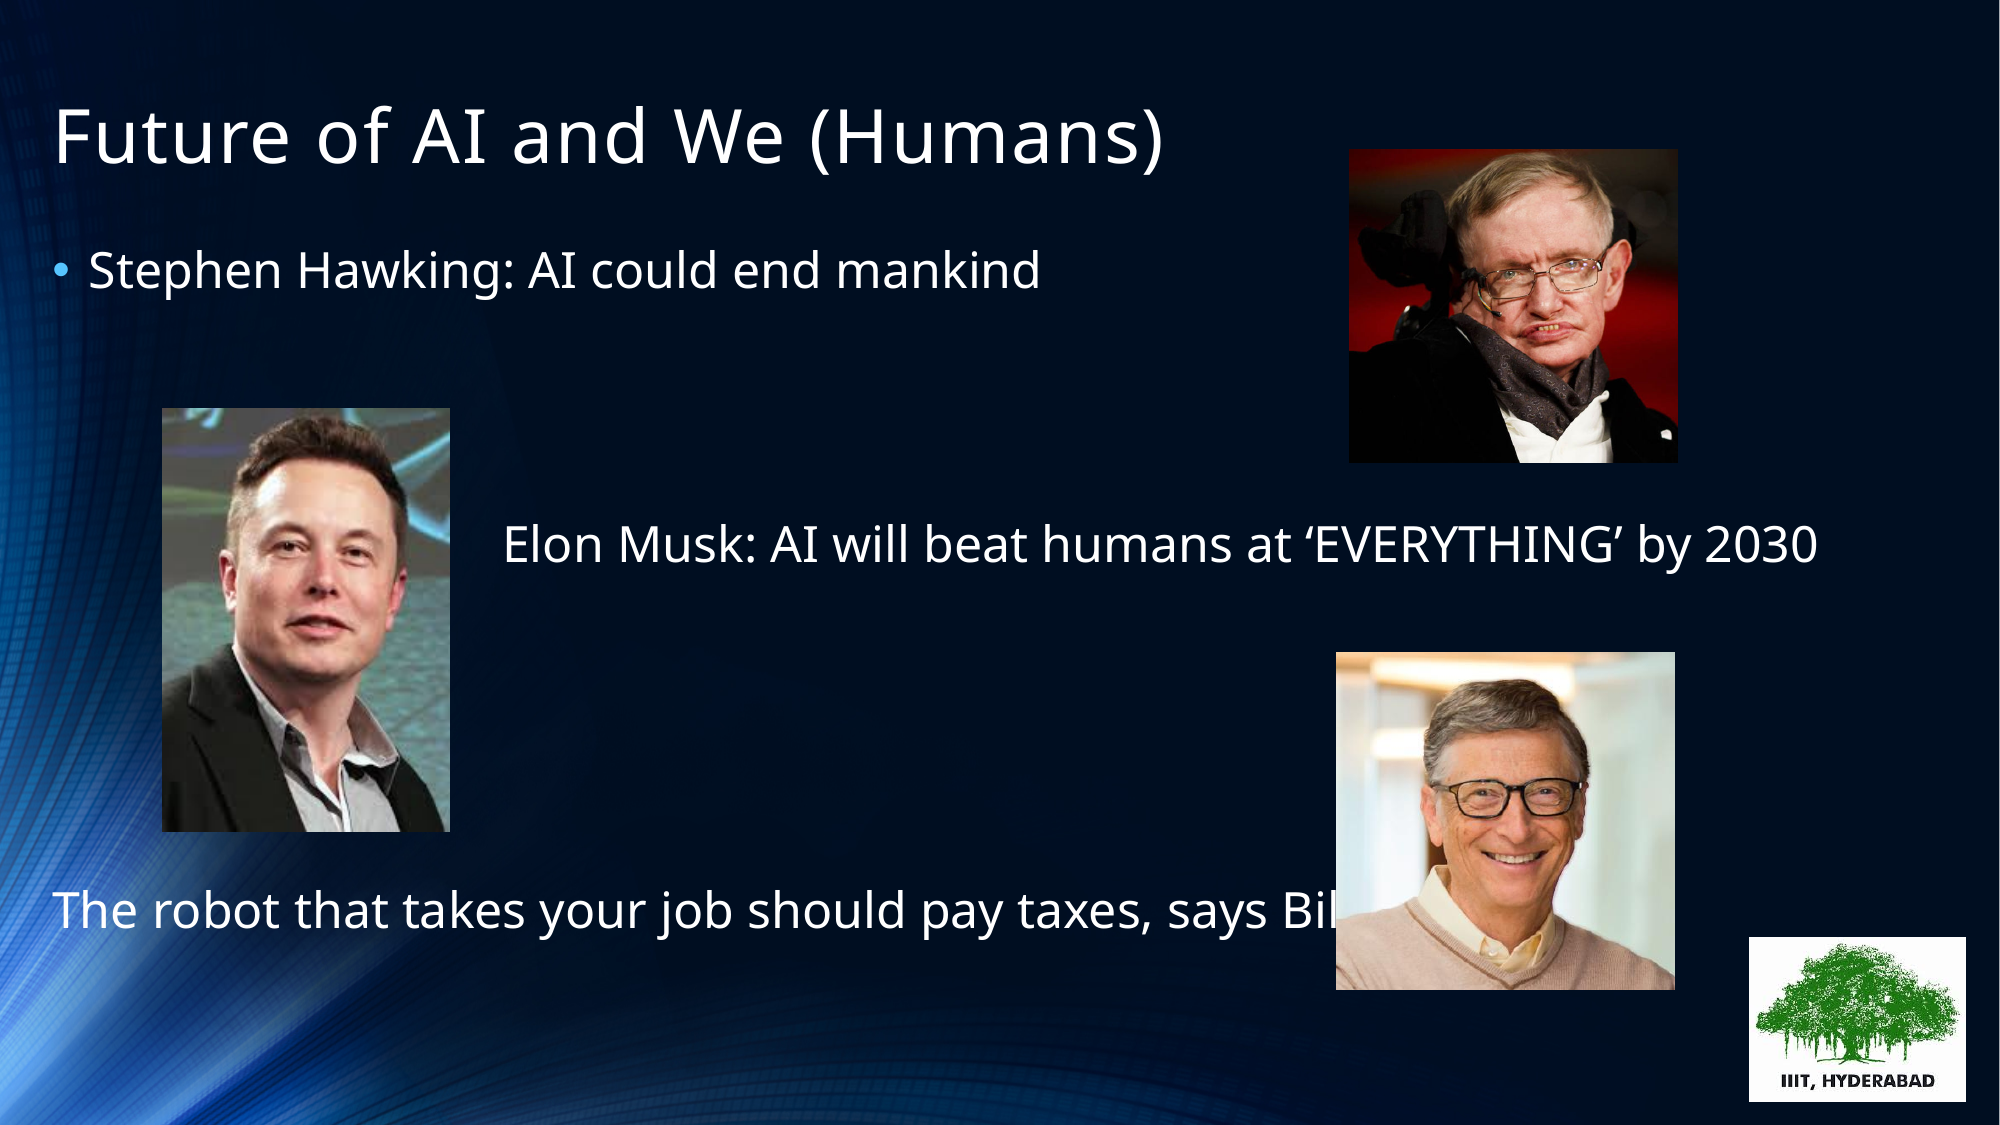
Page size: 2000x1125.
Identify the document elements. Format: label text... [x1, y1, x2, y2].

picture [0, 0, 2000, 1125]
title Future of AI and We (Humans) [37, 50, 1913, 188]
list Stephen Hawking: AI could end mankind Elon Musk: AI will beat humans at ‘EVERYTHING’ by 2030 The robot that takes your job should pay taxes, says Bill Gates [37, 237, 1913, 1075]
